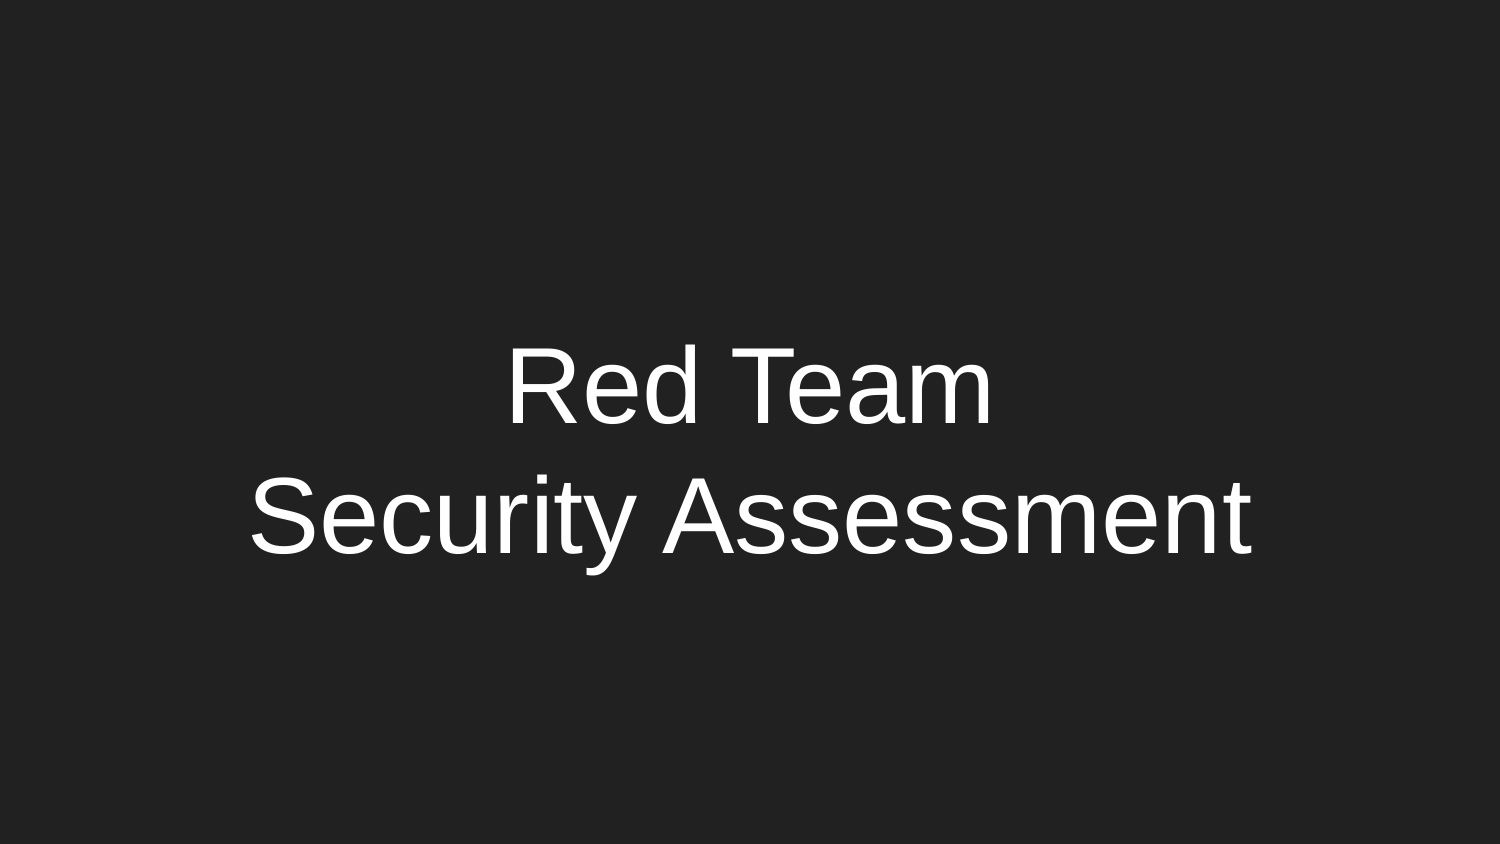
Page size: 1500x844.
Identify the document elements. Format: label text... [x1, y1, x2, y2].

title Red Team Security Assessment [51, 253, 1449, 591]
